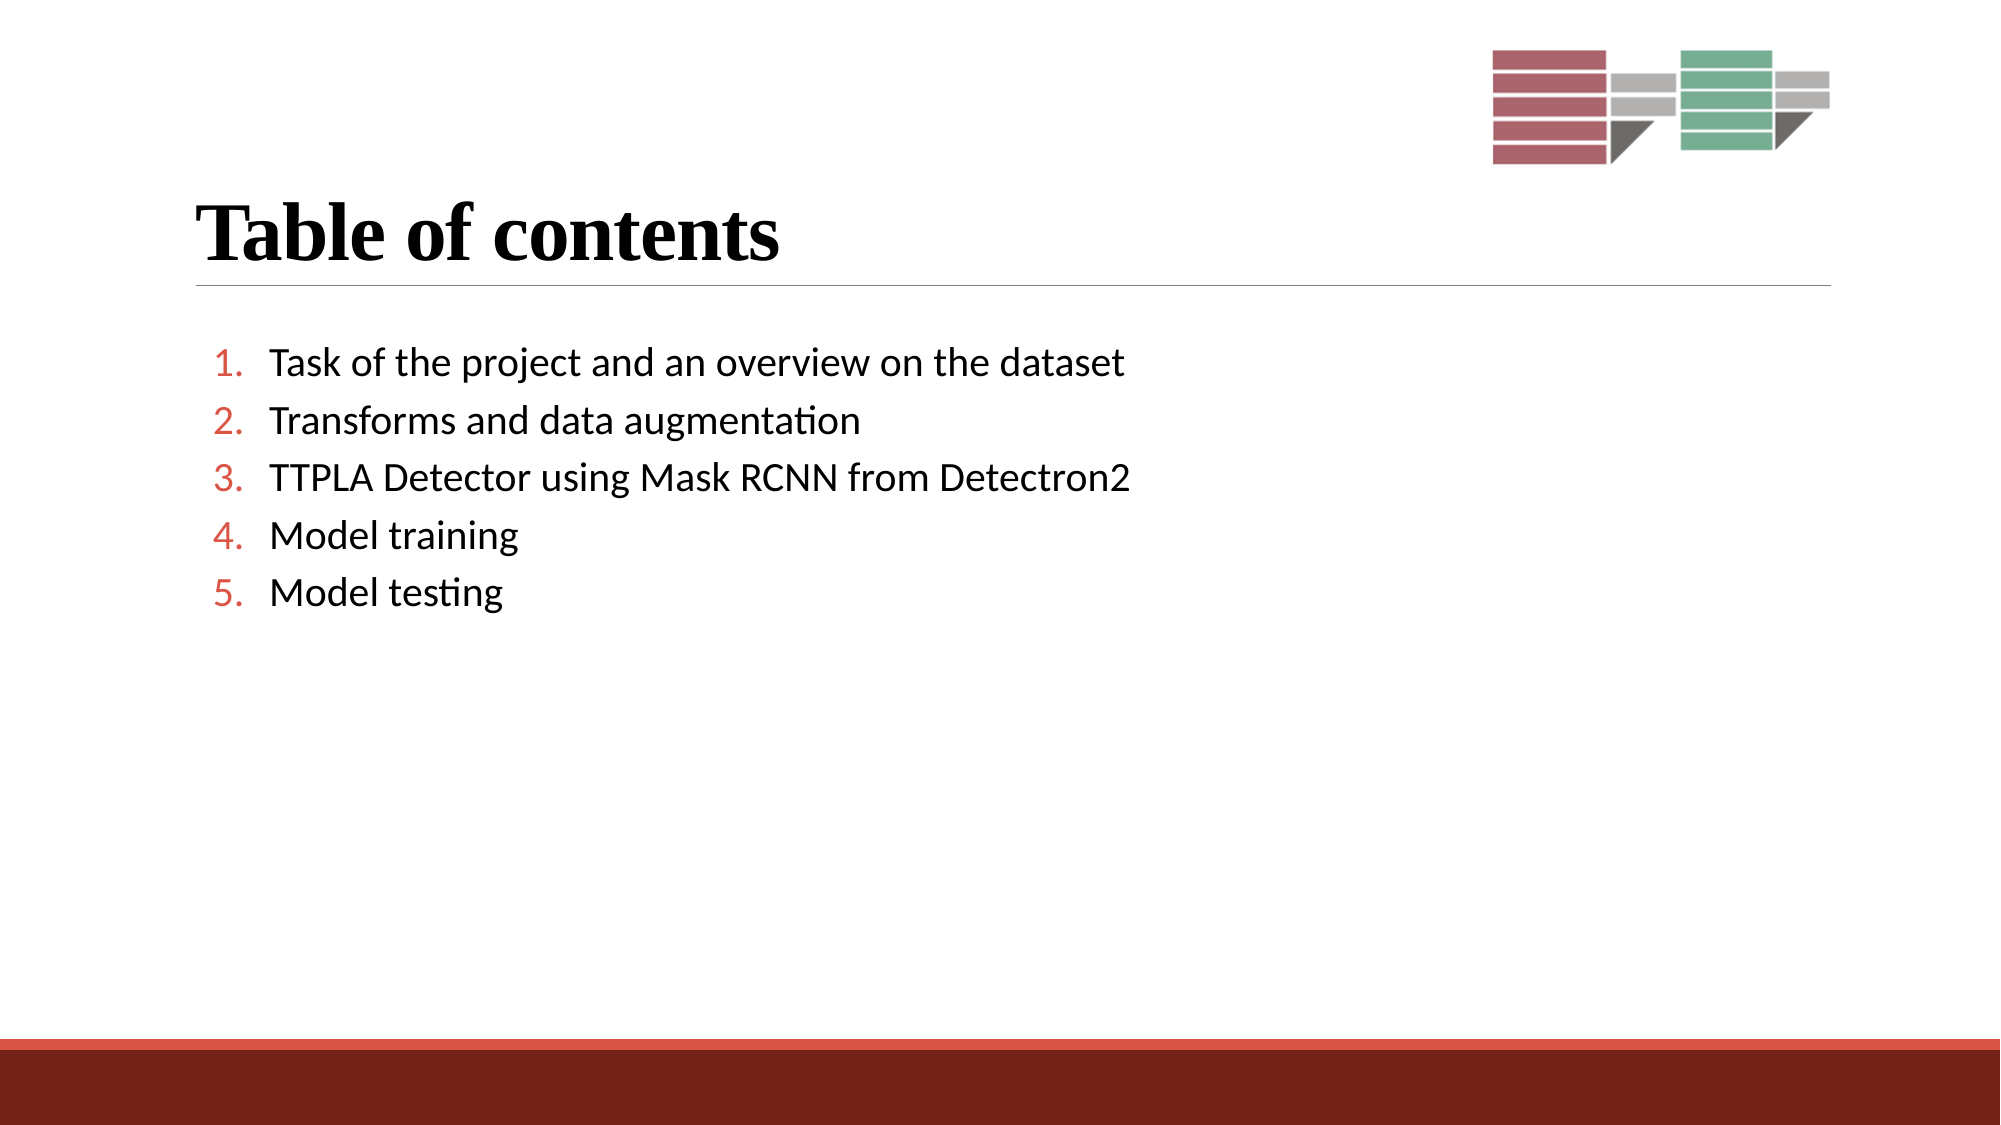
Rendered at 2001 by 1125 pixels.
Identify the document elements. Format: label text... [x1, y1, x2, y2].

list Task of the project and an overview on the dataset Transforms and data augmentation TTPLA Detector using Mask RCNN from Detectron2 Model training Model testing [180, 333, 1830, 963]
title Table of contents [180, 47, 1830, 285]
